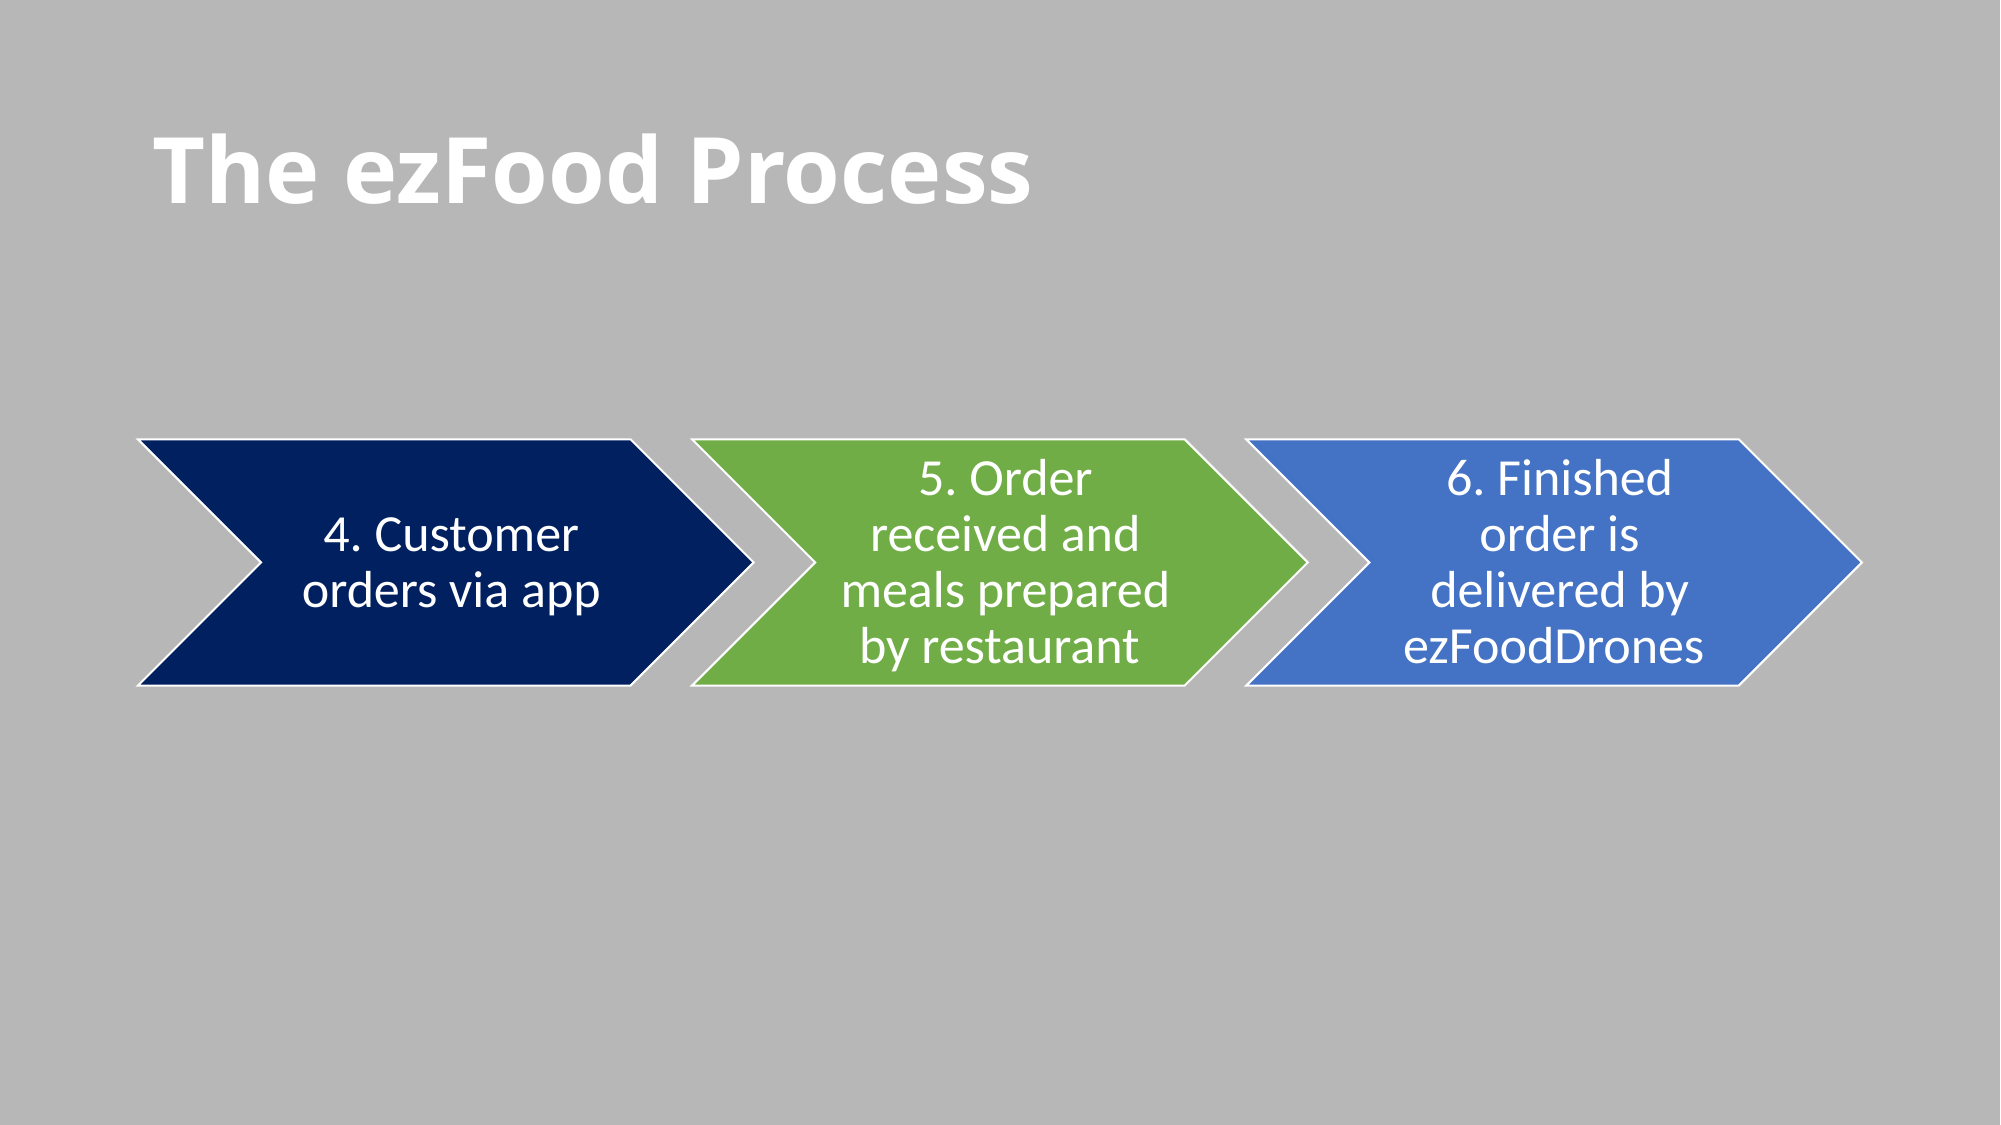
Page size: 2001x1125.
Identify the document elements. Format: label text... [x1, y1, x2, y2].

title The ezFood Process [137, 65, 1863, 205]
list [137, 205, 1863, 920]
